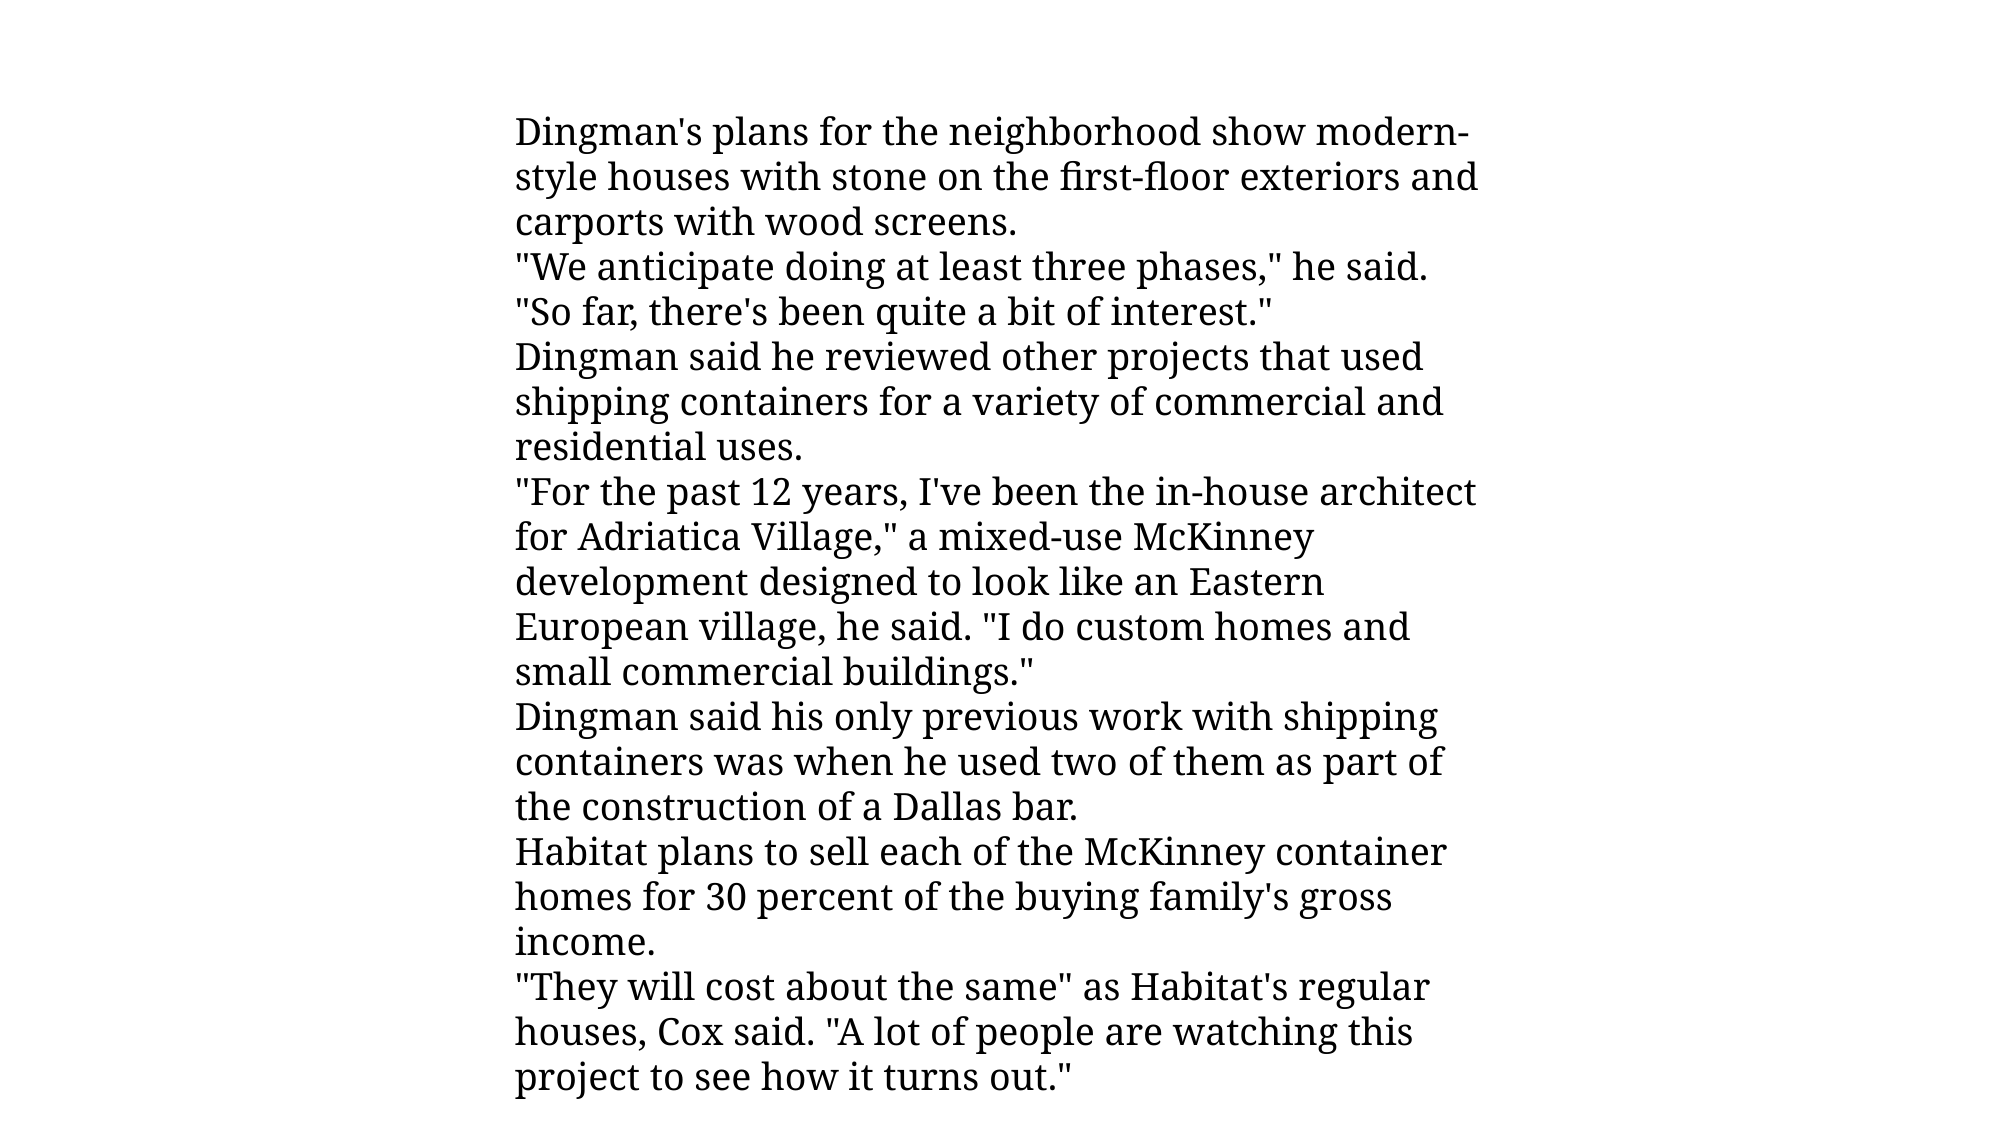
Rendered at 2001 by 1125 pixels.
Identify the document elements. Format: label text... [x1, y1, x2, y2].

text_box Dingman's plans for the neighborhood show modern-style houses with stone on the first-floor exteriors and carports with wood screens. "We anticipate doing at least three phases," he said. "So far, there's been quite a bit of interest." Dingman said he reviewed other projects that used shipping containers for a variety of commercial and residential uses. "For the past 12 years, I've been the in-house architect for Adriatica Village," a mixed-use McKinney development designed to look like an Eastern European village, he said. "I do custom homes and small commercial buildings." Dingman said his only previous work with shipping containers was when he used two of them as part of the construction of a Dallas bar. Habitat plans to sell each of the McKinney container homes for 30 percent of the buying family's gross income. "They will cost about the same" as Habitat's regular houses, Cox said. "A lot of people are watching this project to see how it turns out." [500, 100, 1500, 1106]
